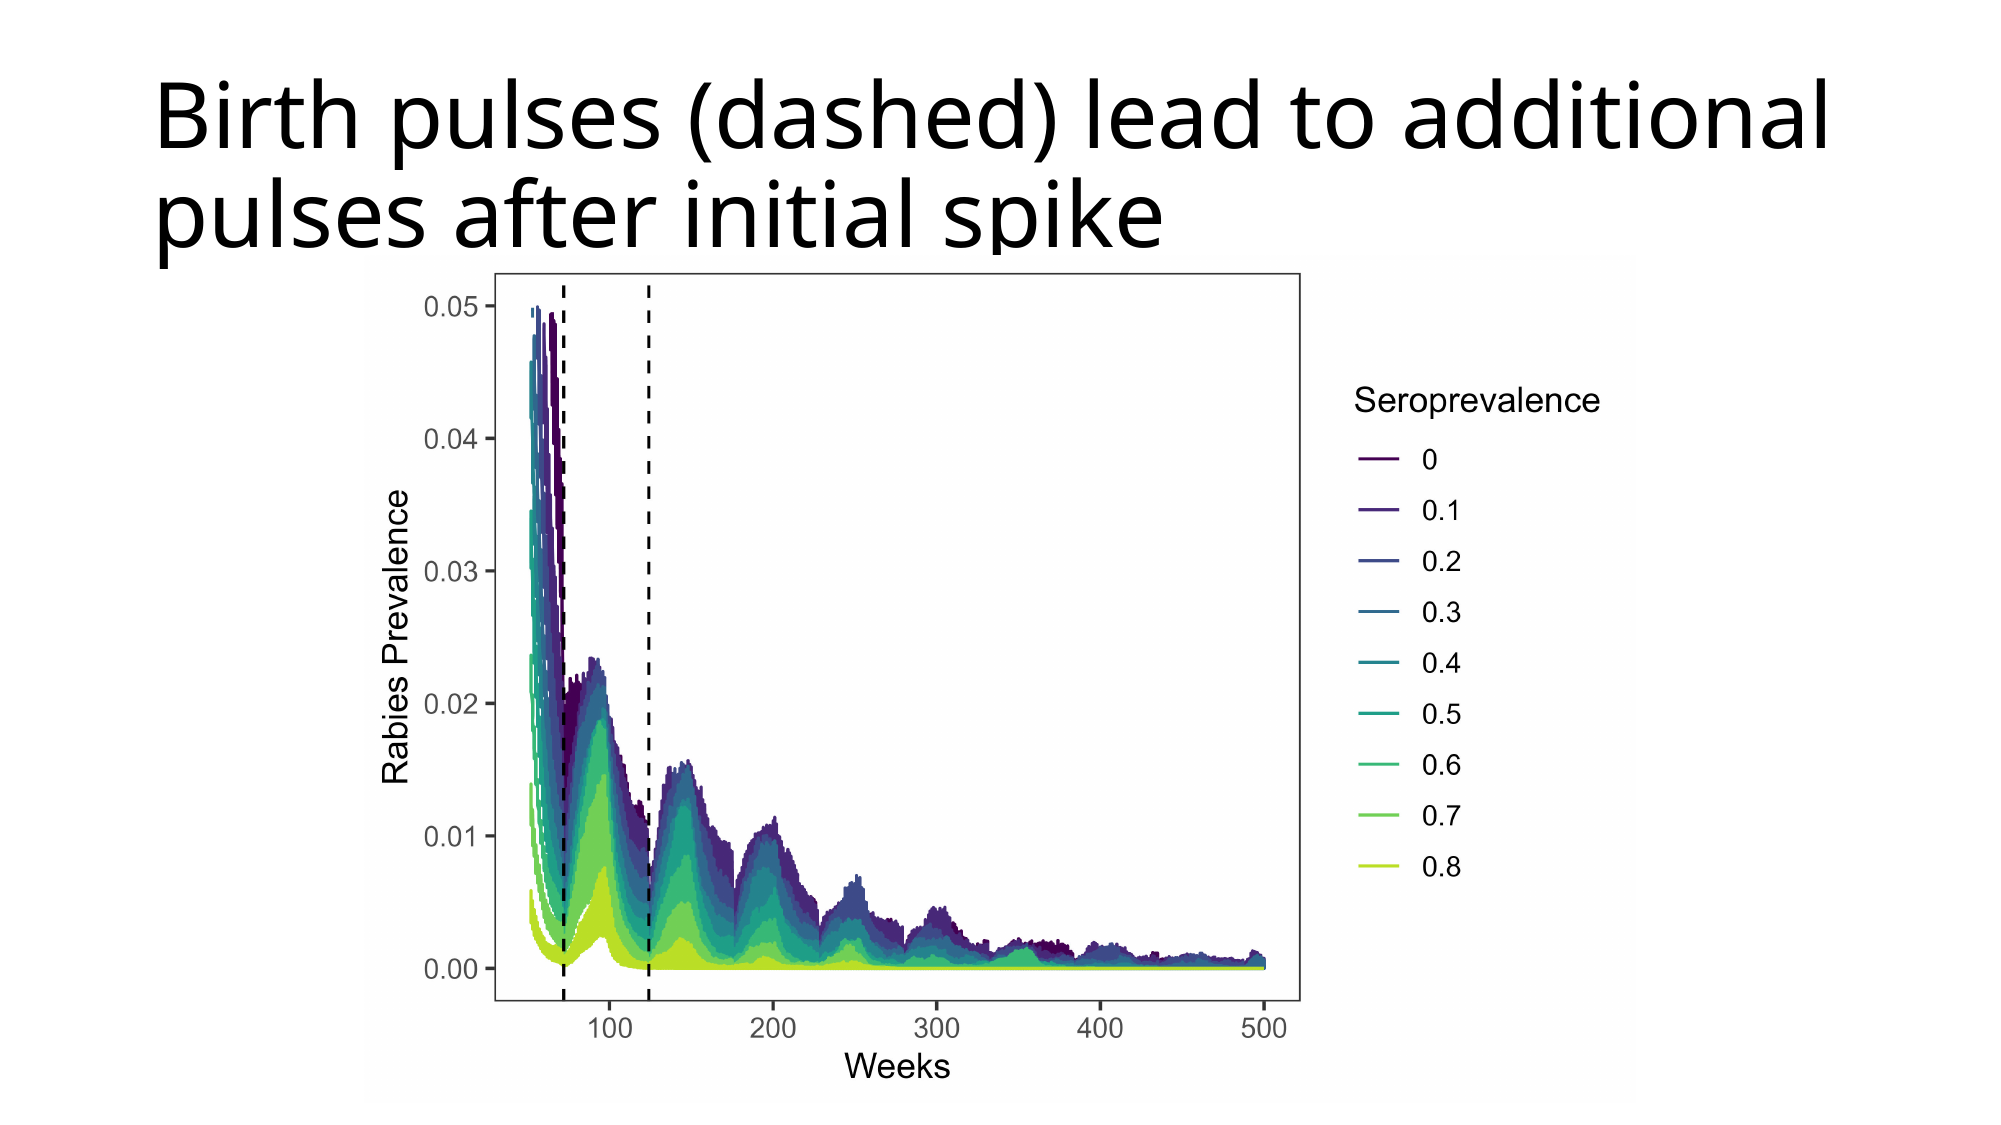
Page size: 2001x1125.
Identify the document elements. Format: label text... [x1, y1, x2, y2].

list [363, 254, 1637, 1104]
title Birth pulses (dashed) lead to additional pulses after initial spike [137, 59, 1863, 278]
